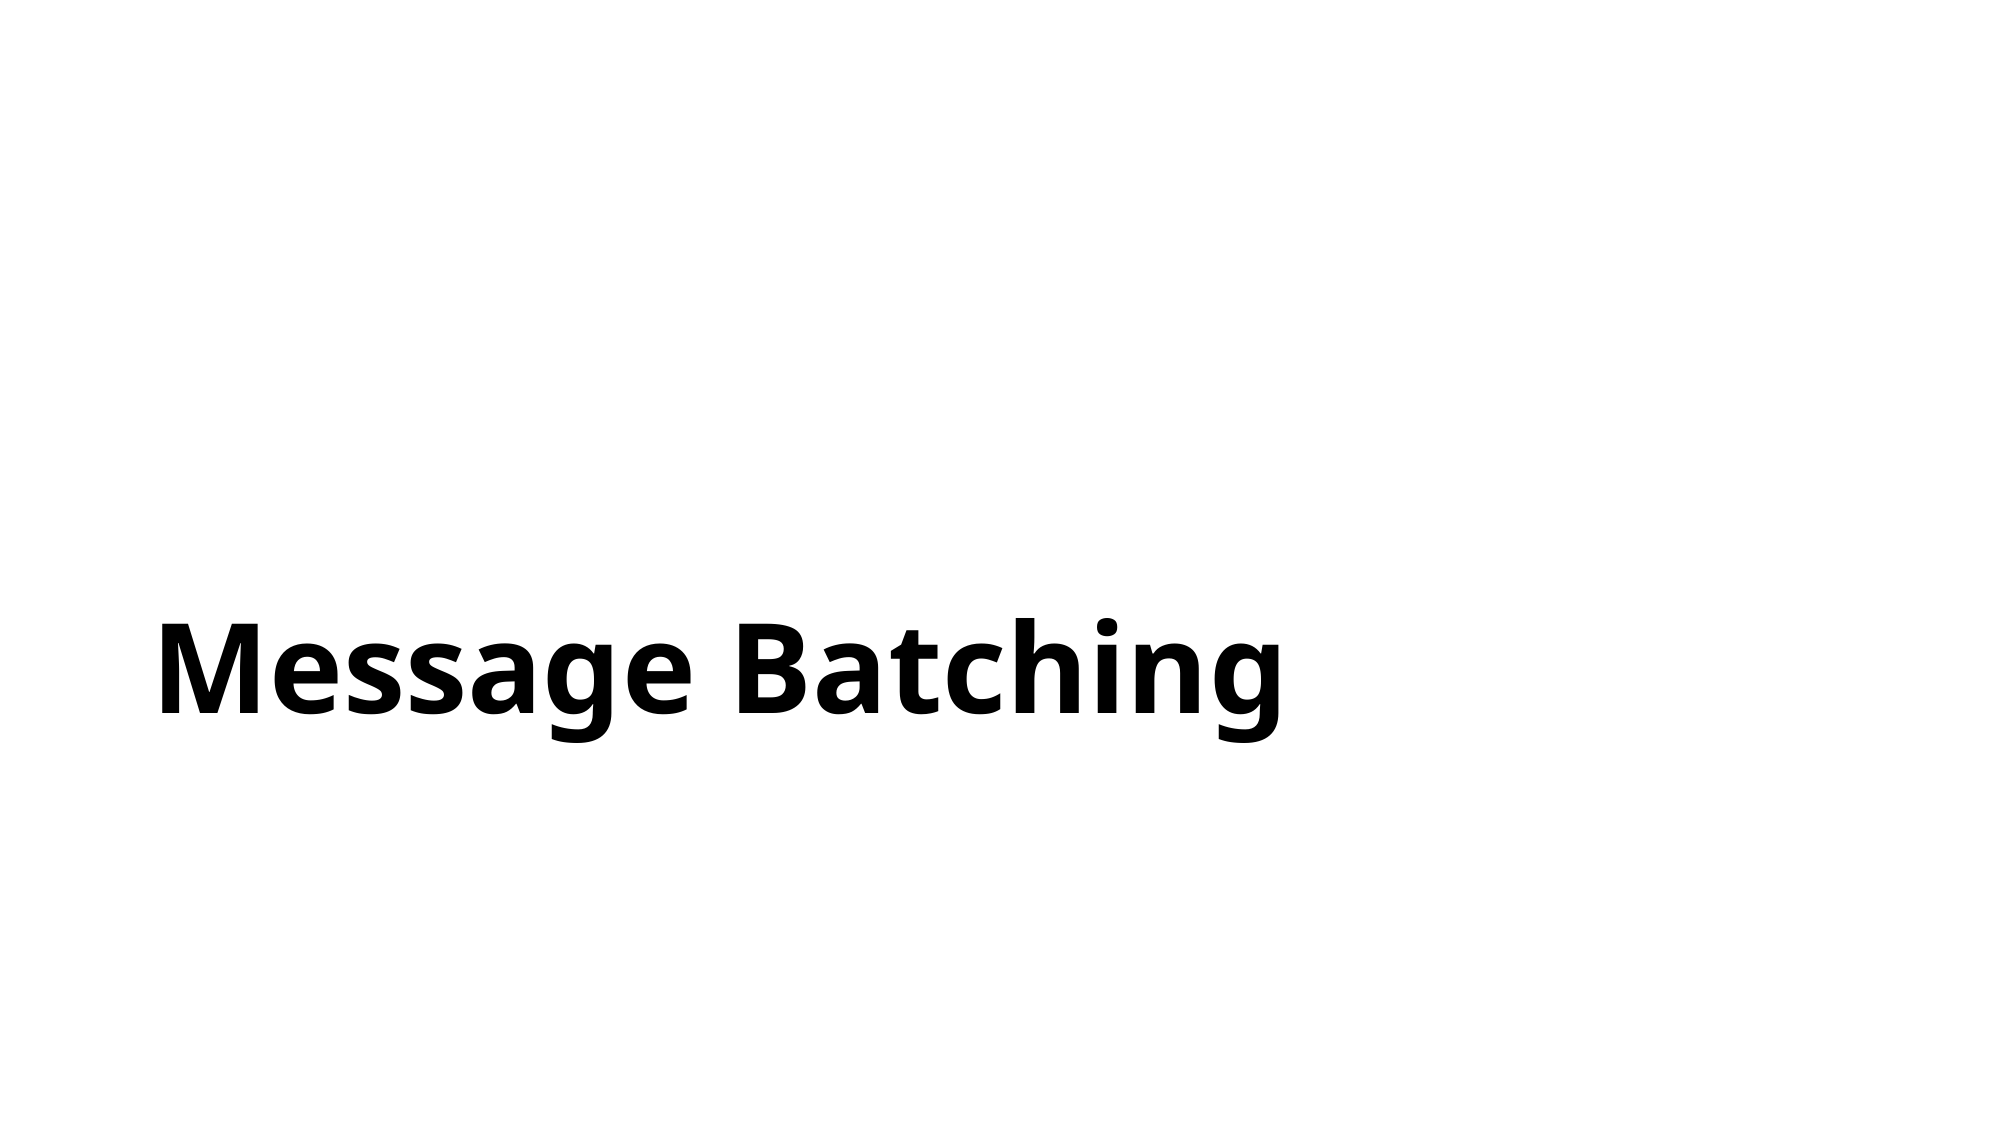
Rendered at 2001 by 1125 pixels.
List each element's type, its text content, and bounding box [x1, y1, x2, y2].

title Message Batching [136, 280, 1862, 749]
